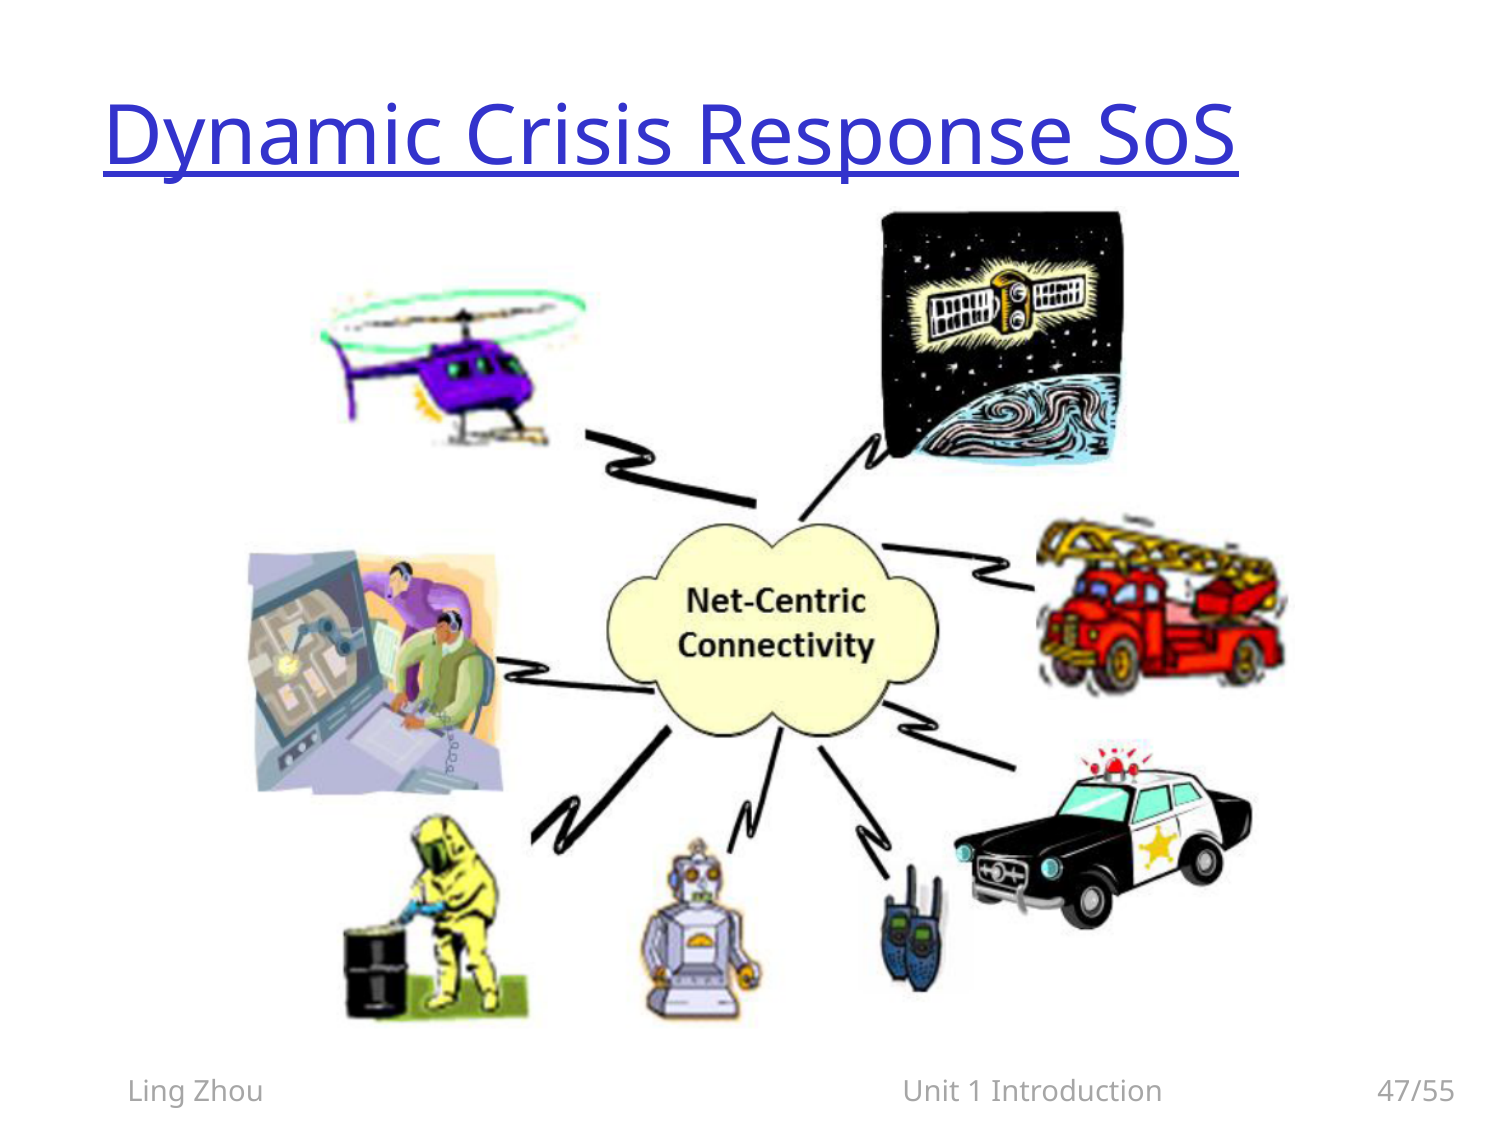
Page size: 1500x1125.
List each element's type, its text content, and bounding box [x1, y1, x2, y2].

slide_number 47/55 [1362, 1064, 1500, 1125]
title Dynamic Crisis Response SoS [87, 37, 1363, 226]
footer Unit 1 Introduction [887, 1064, 1362, 1125]
slide_number Ling Zhou [112, 1064, 425, 1125]
picture [242, 206, 1295, 1034]
